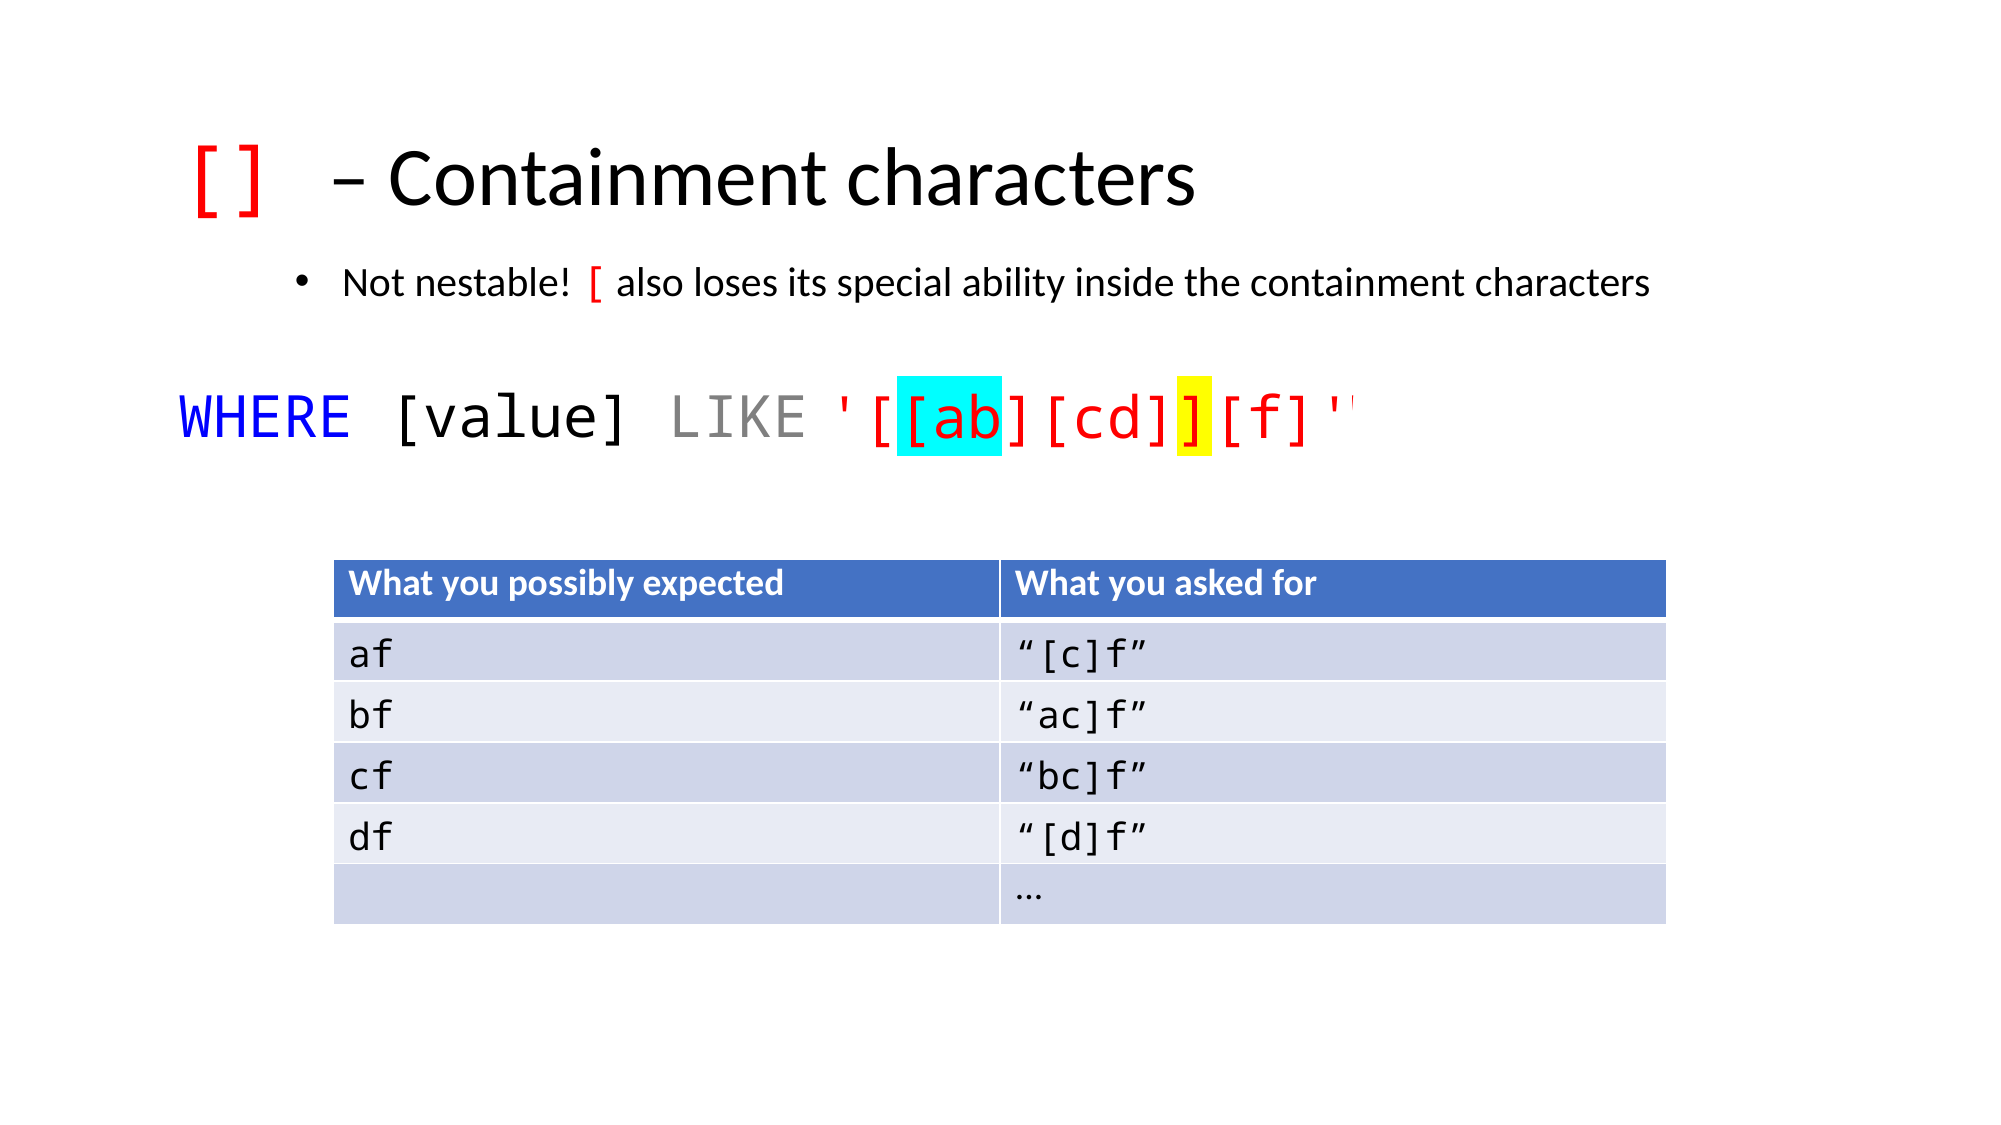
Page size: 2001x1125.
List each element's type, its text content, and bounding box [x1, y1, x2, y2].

table_cell af [334, 623, 999, 680]
table_header What you asked for [1001, 560, 1666, 617]
table_cell df [334, 804, 999, 863]
text_box '[[ab][cd]][f]' [812, 373, 1390, 458]
table_header What you possibly expected [334, 560, 999, 617]
text_box Not nestable! [ also loses its special ability inside the containment characters [280, 247, 1720, 313]
table_cell “bc]f” [1001, 743, 1666, 802]
table_cell “ac]f” [1001, 682, 1666, 741]
text_box WHERE [value] LIKE '[[ab][cd]][f]' [163, 371, 1497, 457]
table_cell bf [334, 682, 999, 741]
table_cell ... [1001, 864, 1666, 924]
table_cell cf [334, 743, 999, 802]
table_cell [334, 864, 999, 924]
table_cell “[c]f” [1001, 623, 1666, 680]
text_box [] – Containment characters [163, 114, 1703, 230]
table_cell “[d]f” [1001, 804, 1666, 863]
